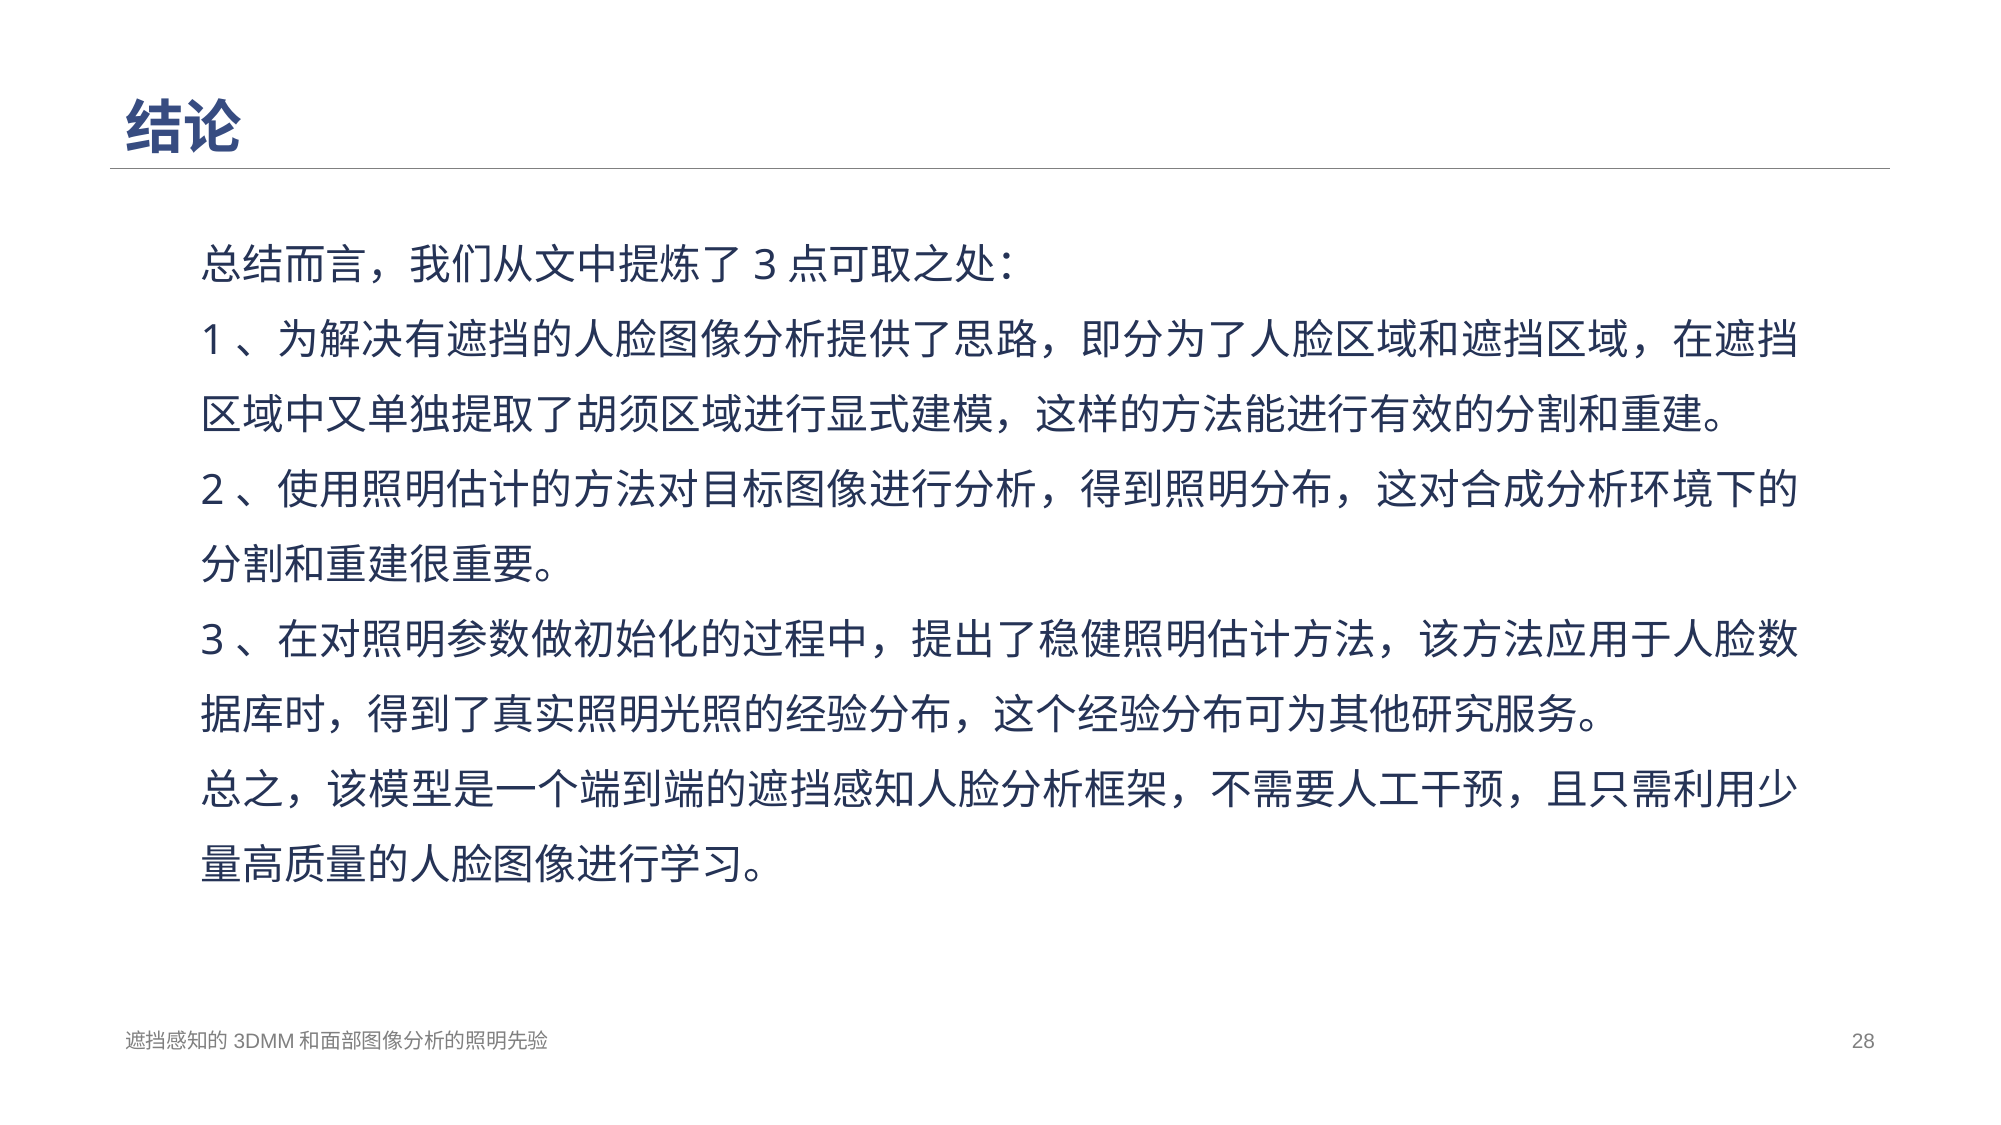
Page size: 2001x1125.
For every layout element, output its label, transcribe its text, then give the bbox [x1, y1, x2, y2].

slide_number 28 [1412, 1023, 1890, 1058]
text_box 总结而言，我们从文中提炼了3点可取之处： 1、为解决有遮挡的人脸图像分析提供了思路，即分为了人脸区域和遮挡区域，在遮挡区域中又单独提取了胡须区域进行显式建模，这样的方法能进行有效的分割和重建。 2、使用照明估计的方法对目标图像进行分析，得到照明分布，这对合成分析环境下的分割和重建很重要。 3、在对照明参数做初始化的过程中，提出了稳健照明估计方法，该方法应用于人脸数据库时，得到了真实照明光照的经验分布，这个经验分布可为其他研究服务。 总之，该模型是一个端到端的遮挡感知人脸分析框架，不需要人工干预，且只需利用少量高质量的人脸图像进行学习。 [185, 205, 1814, 896]
footer 遮挡感知的3DMM和面部图像分析的照明先验 [109, 1023, 790, 1058]
title 结论 [109, 0, 1890, 169]
